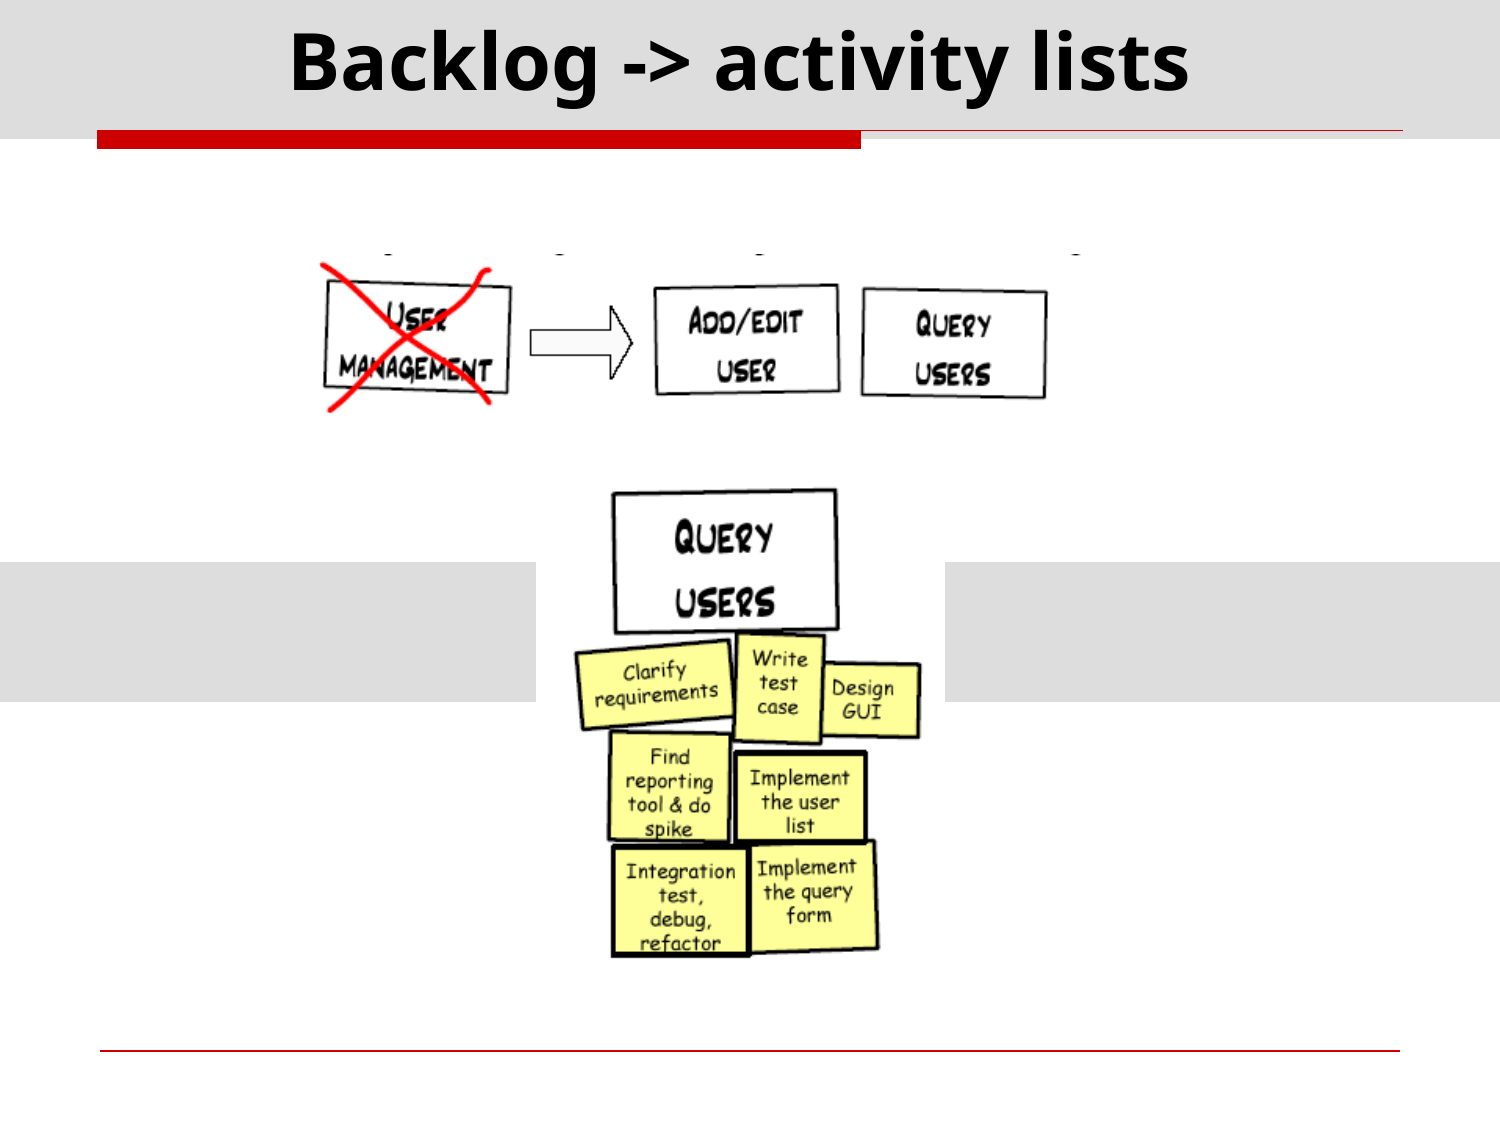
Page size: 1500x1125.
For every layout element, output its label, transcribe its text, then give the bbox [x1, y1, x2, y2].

title Backlog -> activity lists [0, 0, 1500, 115]
picture [0, 115, 1500, 1125]
